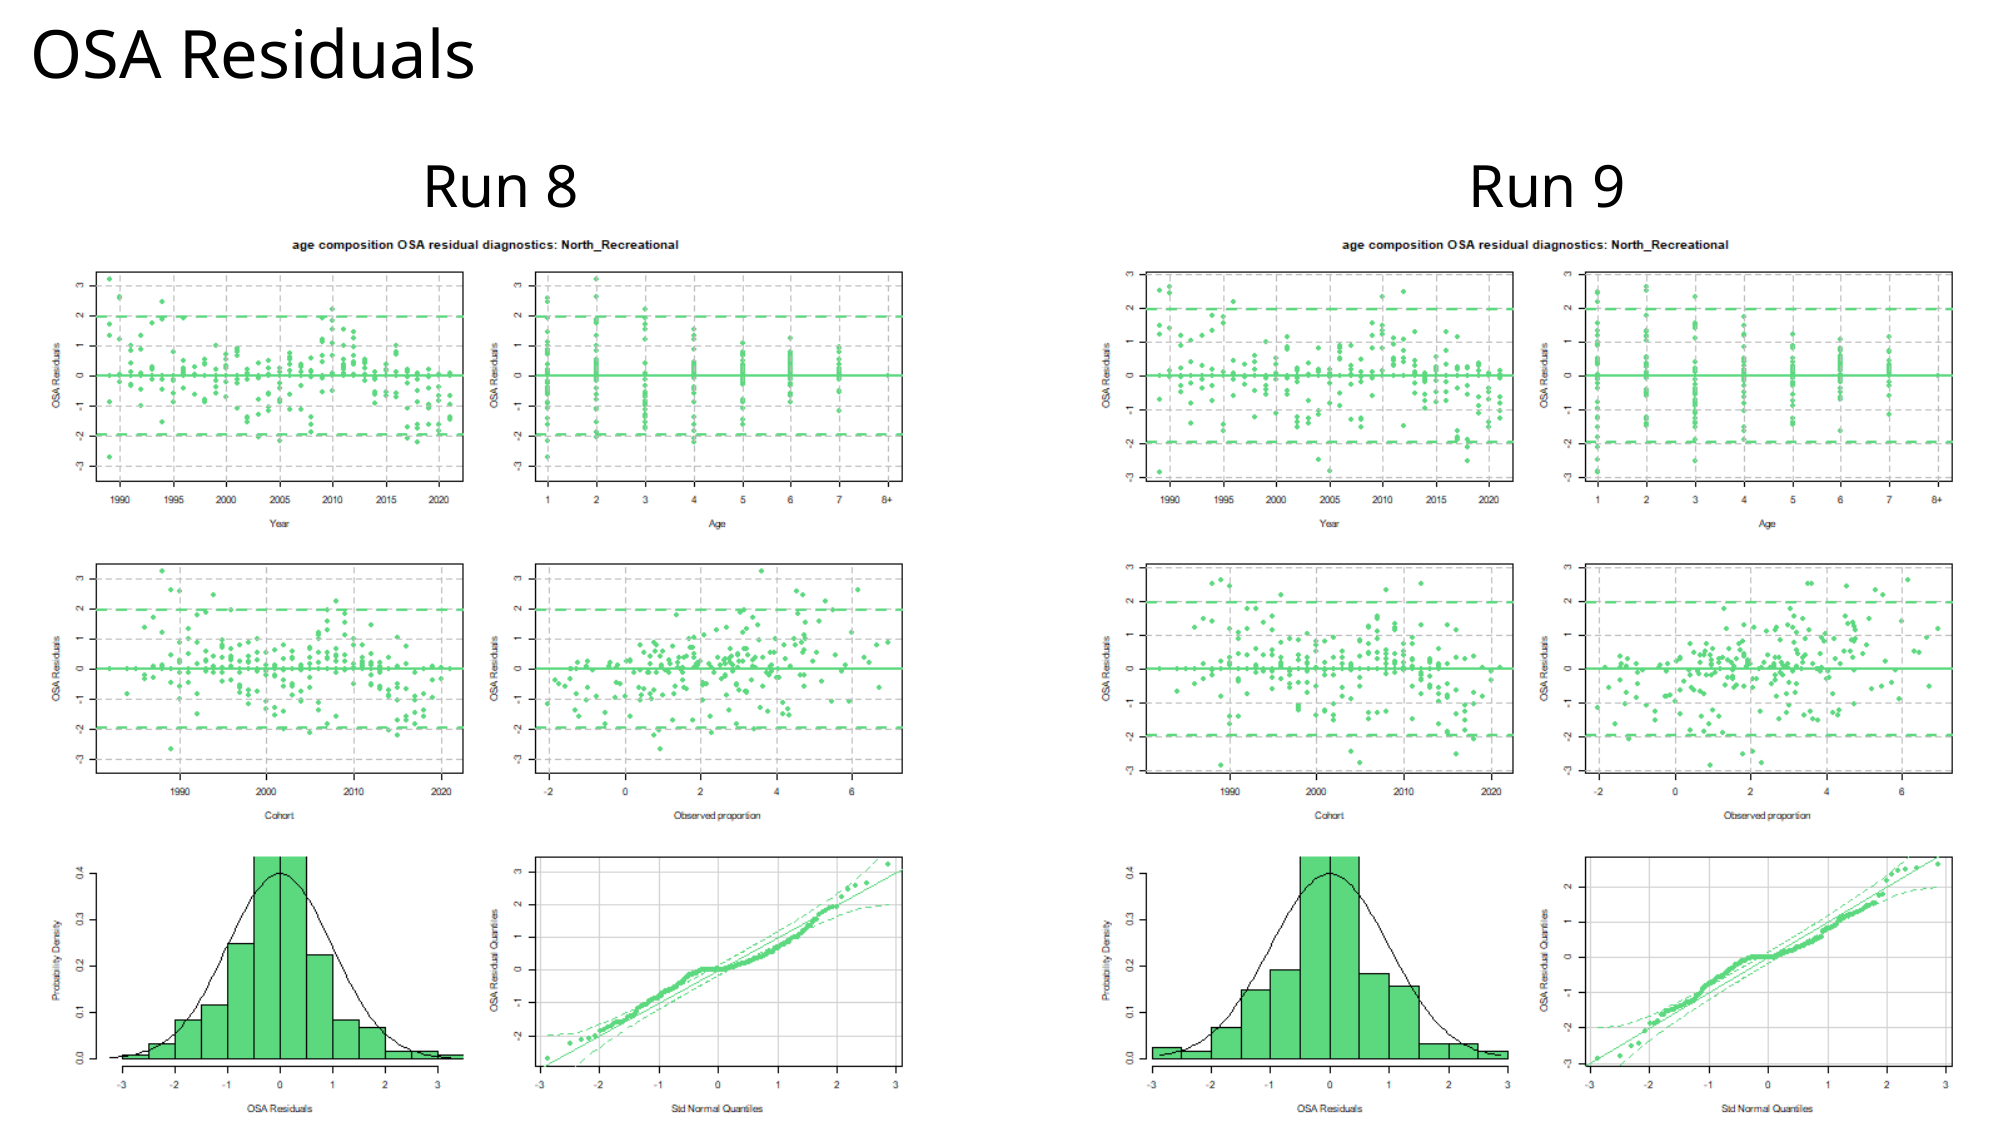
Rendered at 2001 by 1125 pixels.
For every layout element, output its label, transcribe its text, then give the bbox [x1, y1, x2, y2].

text_box Run 9 [1220, 149, 1875, 224]
text_box OSA Residuals [15, 13, 1379, 165]
text_box Run 8 [173, 165, 828, 224]
picture [37, 224, 938, 1125]
picture [1087, 224, 1988, 1125]
